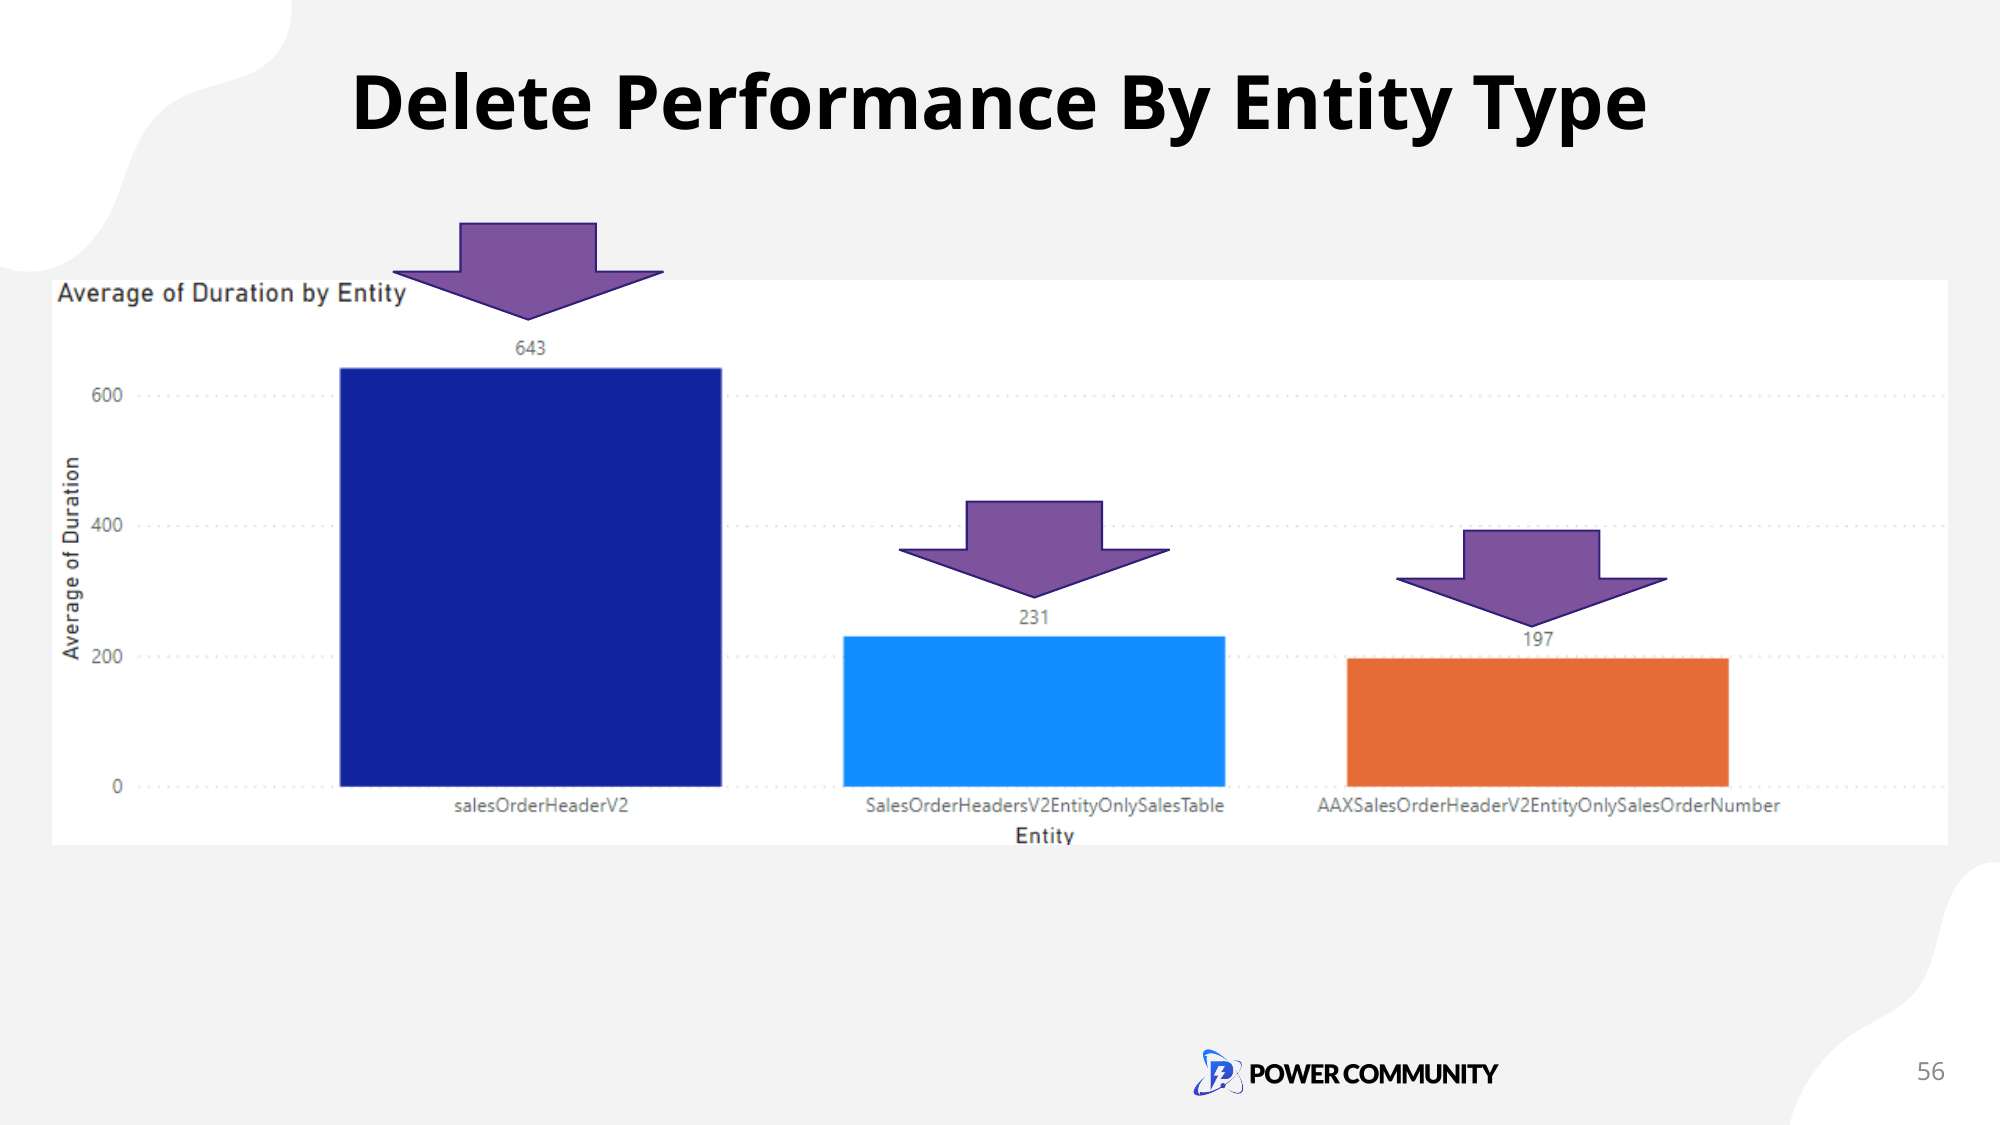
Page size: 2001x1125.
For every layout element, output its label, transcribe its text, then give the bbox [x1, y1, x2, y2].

slide_number 56 [1862, 1042, 2000, 1103]
title Delete Performance By Entity Type [137, 59, 1863, 150]
picture [1158, 1037, 1534, 1108]
picture [52, 280, 1948, 845]
text_box [392, 222, 664, 280]
